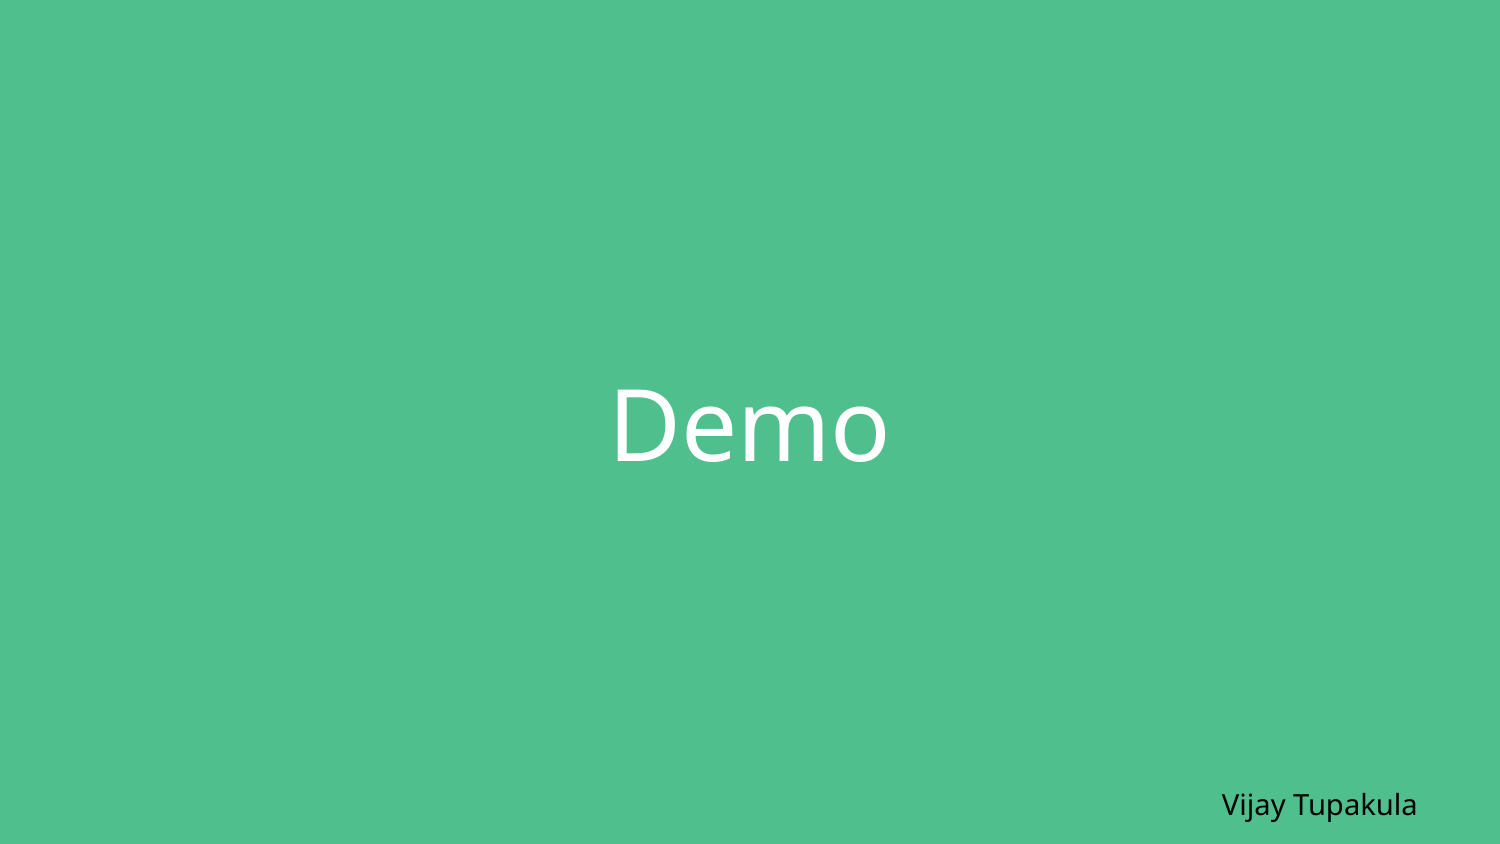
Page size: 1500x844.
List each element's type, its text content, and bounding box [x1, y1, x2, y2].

text_box Vijay Tupakula [1206, 771, 1500, 821]
title Demo [51, 352, 1449, 491]
